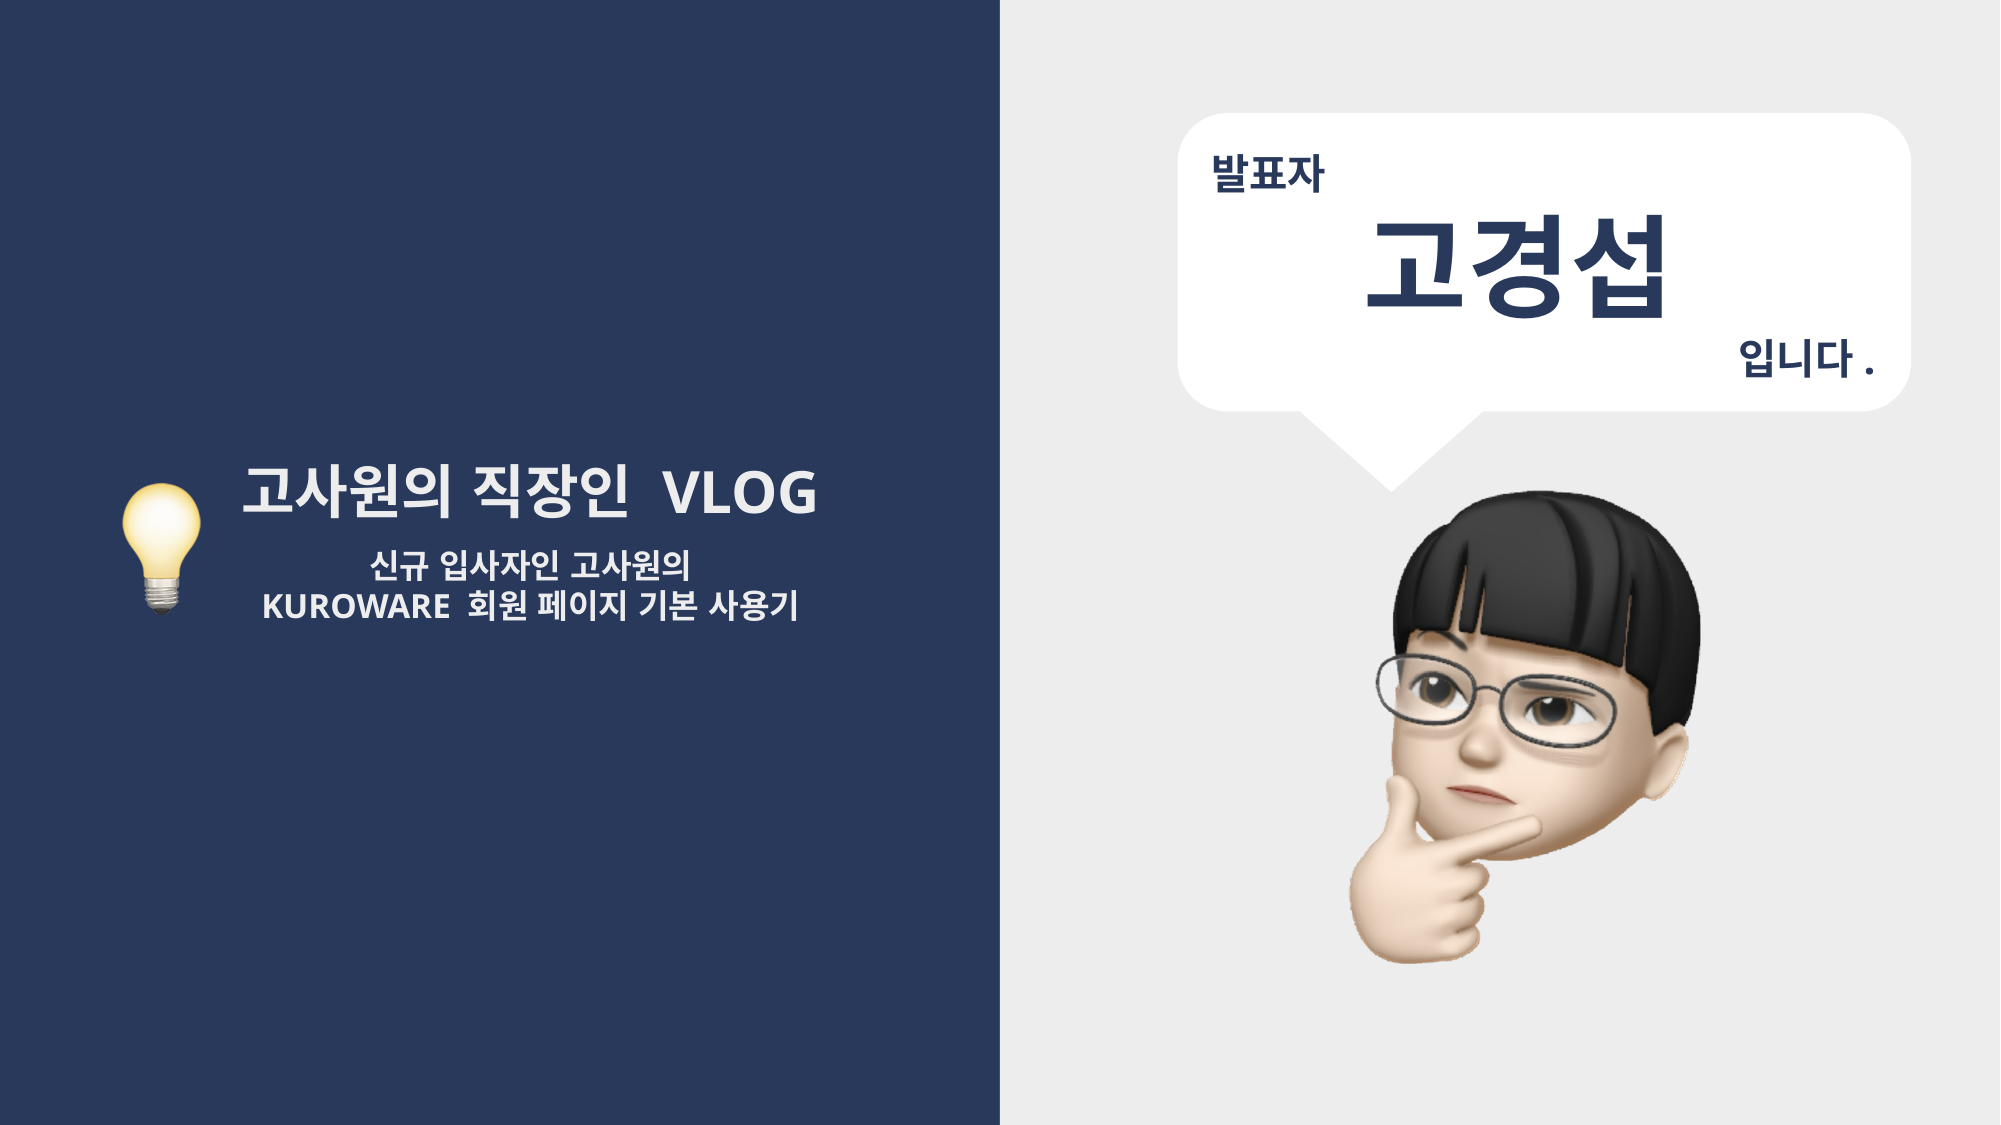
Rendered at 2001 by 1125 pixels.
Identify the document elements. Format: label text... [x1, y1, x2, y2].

text_box 신규 입사자인 고사원의 KUROWARE 회원 페이지 기본 사용기 [246, 537, 816, 633]
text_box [1177, 113, 1912, 412]
picture [1348, 490, 1701, 964]
text_box 고사원의 직장인 VLOG [226, 447, 836, 533]
picture [93, 480, 230, 617]
text_box [999, 0, 2000, 1125]
